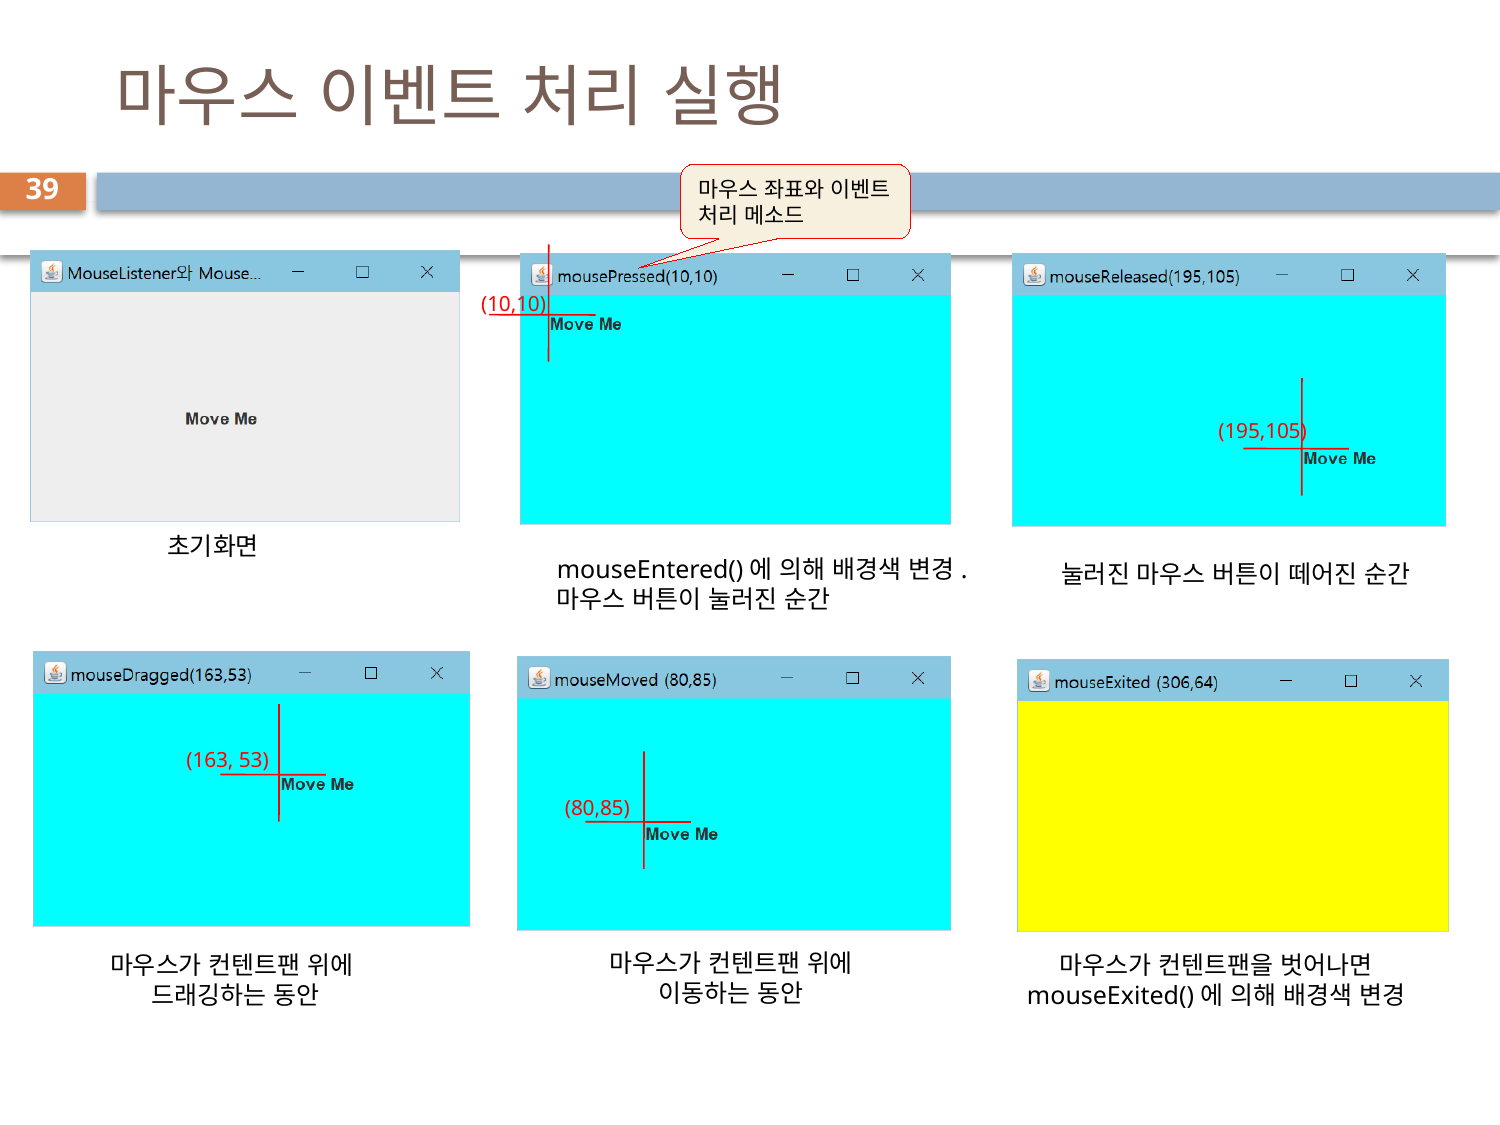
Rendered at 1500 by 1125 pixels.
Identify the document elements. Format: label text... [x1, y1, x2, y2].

picture [1016, 659, 1449, 932]
slide_number 39 [0, 170, 87, 211]
text_box (10,10) [466, 282, 514, 323]
text_box mouseEntered()에 의해 배경색 변경. 마우스 버튼이 눌러진 순간 [542, 545, 983, 621]
text_box 눌러진 마우스 버튼이 떼어진 순간 [1046, 551, 1427, 597]
text_box 마우스 좌표와 이벤트 처리 메소드 [680, 164, 911, 252]
text_box [0, 0, 1500, 75]
title 마우스 이벤트 처리 실행 [100, 75, 1438, 149]
picture [1012, 253, 1447, 528]
text_box 마우스가 컨텐트팬 위에 드래깅하는 동안 [95, 942, 376, 1017]
picture [520, 253, 952, 526]
picture [33, 651, 470, 927]
text_box 마우스가 컨텐트팬을 벗어나면 mouseExited()에 의해 배경색 변경 [1012, 942, 1421, 1017]
text_box 마우스가 컨텐트팬 위에 이동하는 동안 [594, 941, 869, 1016]
text_box 초기화면 [152, 532, 275, 568]
picture [516, 656, 952, 931]
picture [30, 250, 461, 522]
